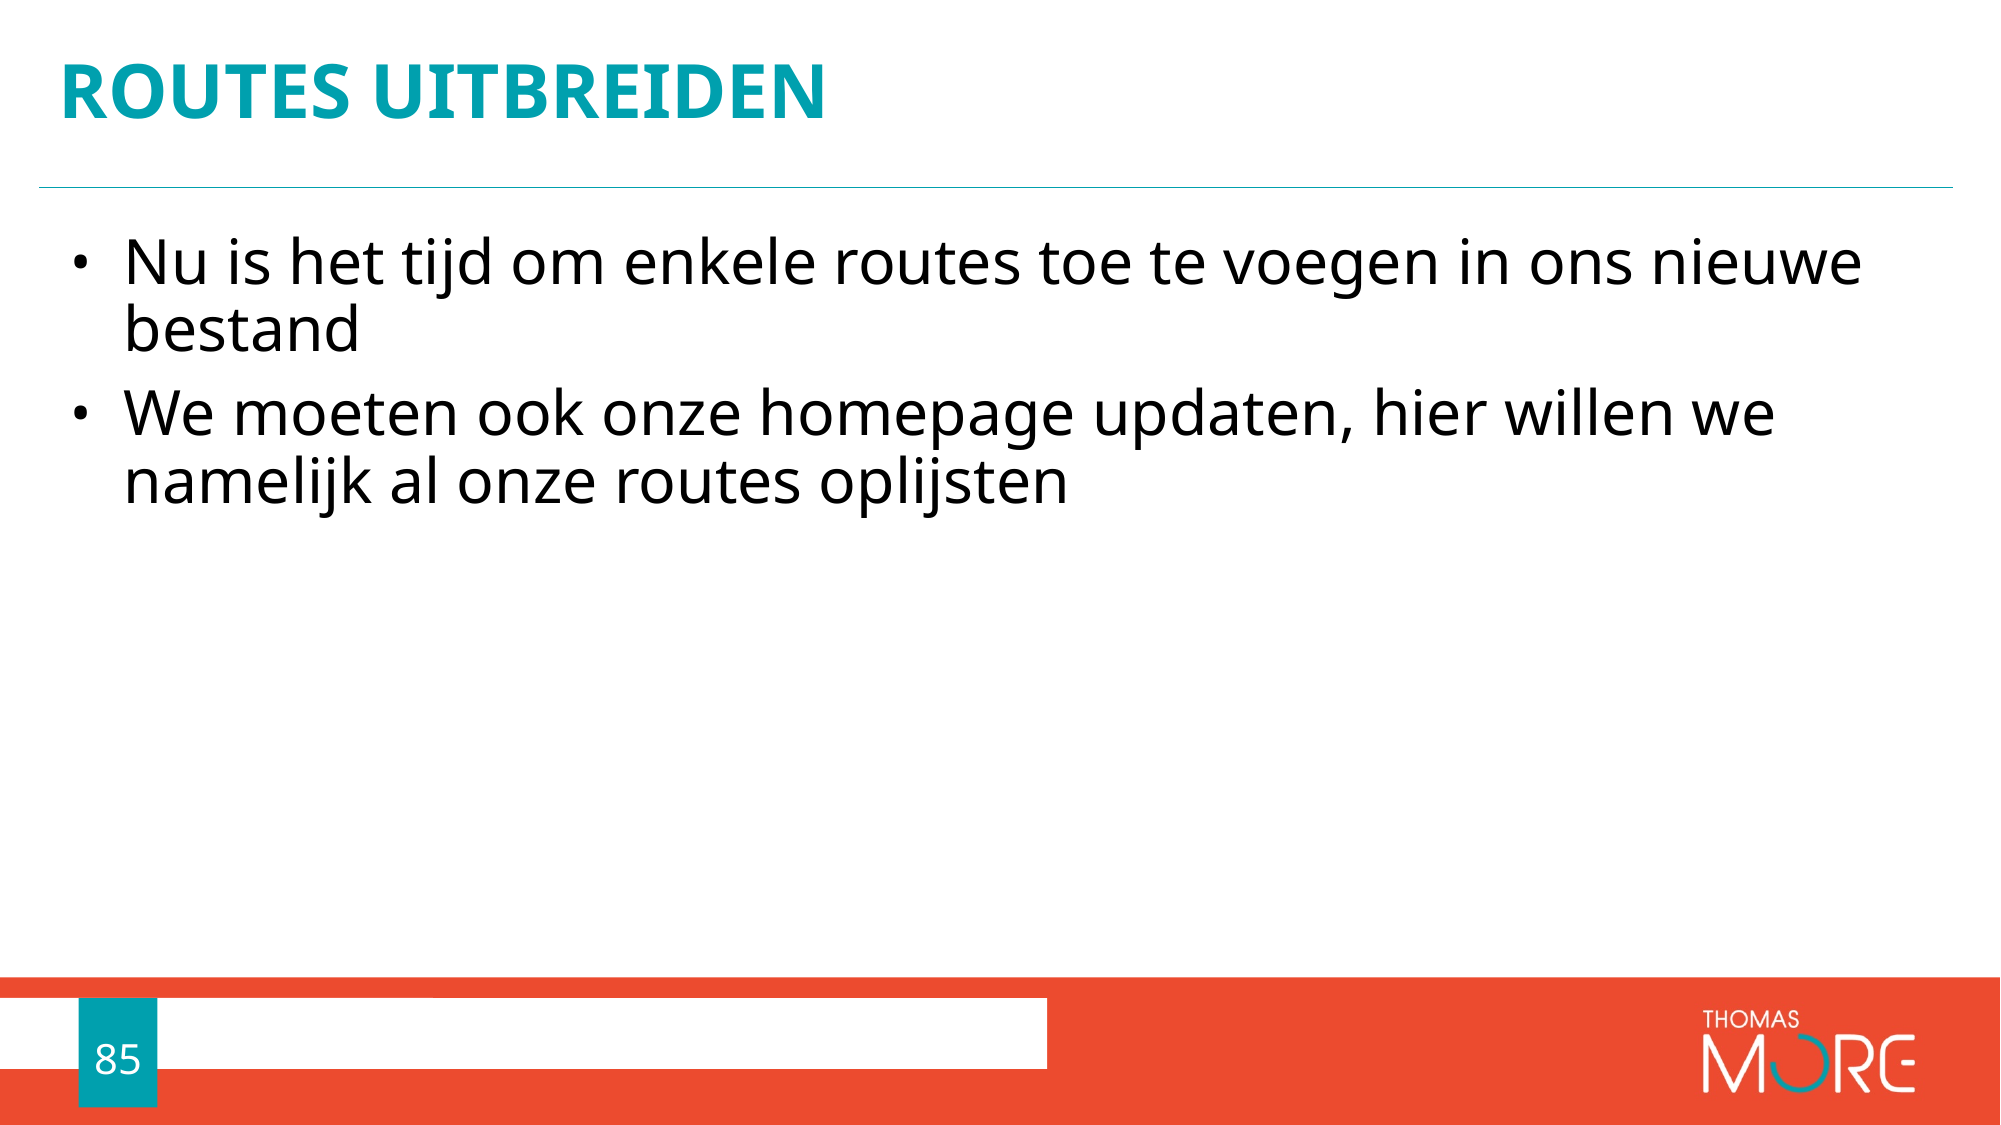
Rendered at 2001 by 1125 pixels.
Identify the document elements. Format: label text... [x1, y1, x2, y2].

slide_number 85 [78, 998, 158, 1108]
picture [1673, 980, 1944, 1122]
title Routes uitbreiden [0, 0, 2000, 188]
list Nu is het tijd om enkele routes toe te voegen in ons nieuwe bestand We moeten ook onze homepage updaten, hier willen we namelijk al onze routes oplijsten [0, 188, 2000, 916]
footer [165, 998, 1048, 1069]
